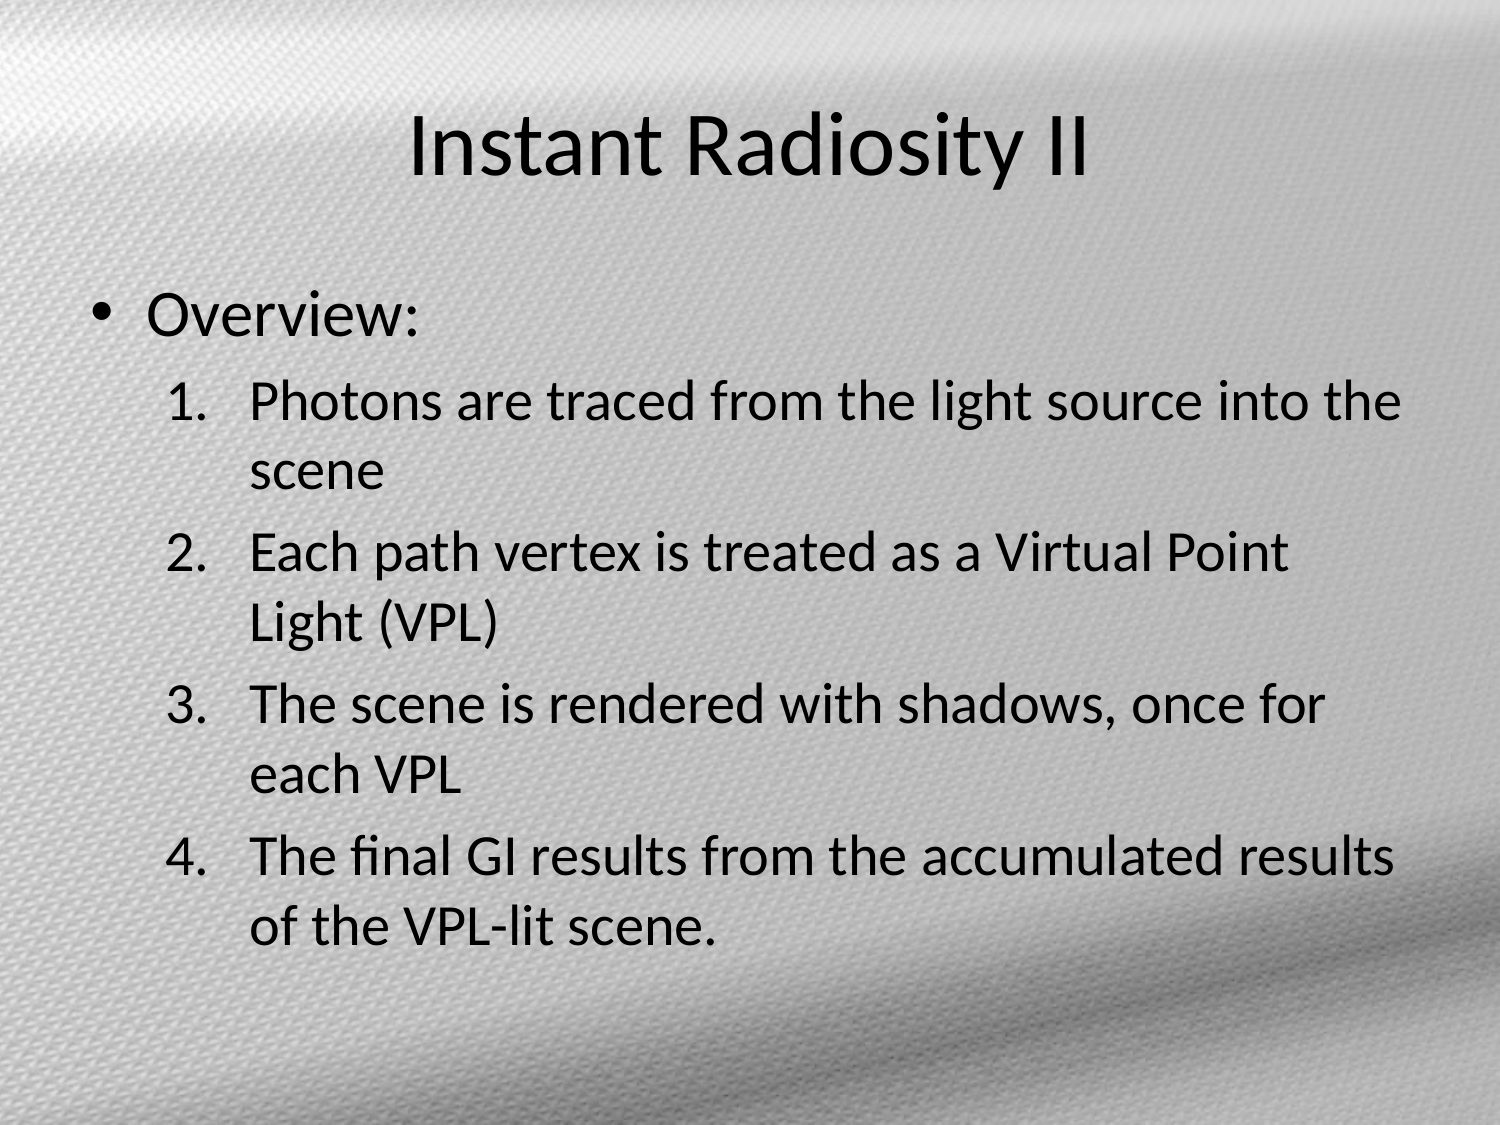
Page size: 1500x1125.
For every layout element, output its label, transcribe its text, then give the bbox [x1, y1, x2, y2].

title Instant Radiosity II [74, 44, 1426, 233]
list Overview: Photons are traced from the light source into the scene Each path vertex is treated as a Virtual Point Light (VPL) The scene is rendered with shadows, once for each VPL The final GI results from the accumulated results of the VPL-lit scene. [74, 262, 1426, 1006]
picture [0, 0, 1500, 1125]
